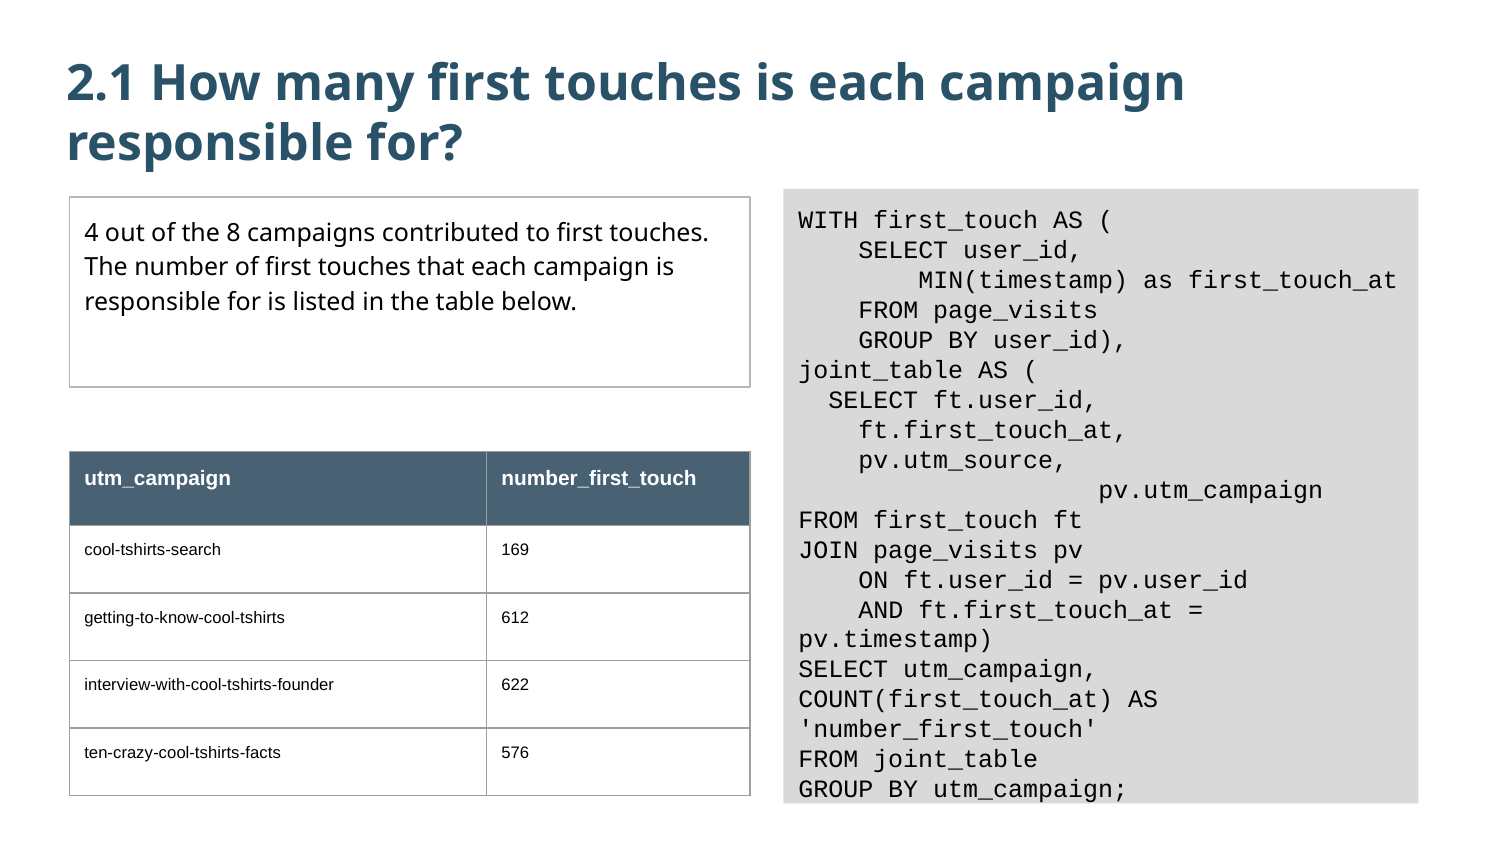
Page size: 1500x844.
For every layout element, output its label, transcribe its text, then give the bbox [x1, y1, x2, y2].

table_cell ten-crazy-cool-tshirts-facts [70, 729, 486, 795]
table_cell 169 [487, 526, 749, 592]
table_header utm_campaign [70, 452, 486, 525]
text_box 2.1 How many first touches is each campaign responsible for? [51, 48, 1449, 186]
table_header number_first_touch [487, 452, 749, 525]
table_cell 622 [487, 661, 749, 727]
table_cell cool-tshirts-search [70, 526, 486, 592]
text_box 4 out of the 8 campaigns contributed to first touches. The number of first touches that each campaign is responsible for is listed in the table below. [69, 197, 750, 388]
table_cell getting-to-know-cool-tshirts [70, 594, 486, 660]
table_cell 612 [487, 594, 749, 660]
table_cell interview-with-cool-tshirts-founder [70, 661, 486, 727]
table_cell 576 [487, 729, 749, 795]
text_box WITH first_touch AS ( SELECT user_id, MIN(timestamp) as first_touch_at FROM page_visits GROUP BY user_id), joint_table AS ( SELECT ft.user_id, ft.first_touch_at, pv.utm_source, pv.utm_campaign FROM first_touch ft JOIN page_visits pv ON ft.user_id = pv.user_id AND ft.first_touch_at = pv.timestamp) SELECT utm_campaign, COUNT(first_touch_at) AS 'number_first_touch' FROM joint_table GROUP BY utm_campaign; [783, 188, 1419, 804]
